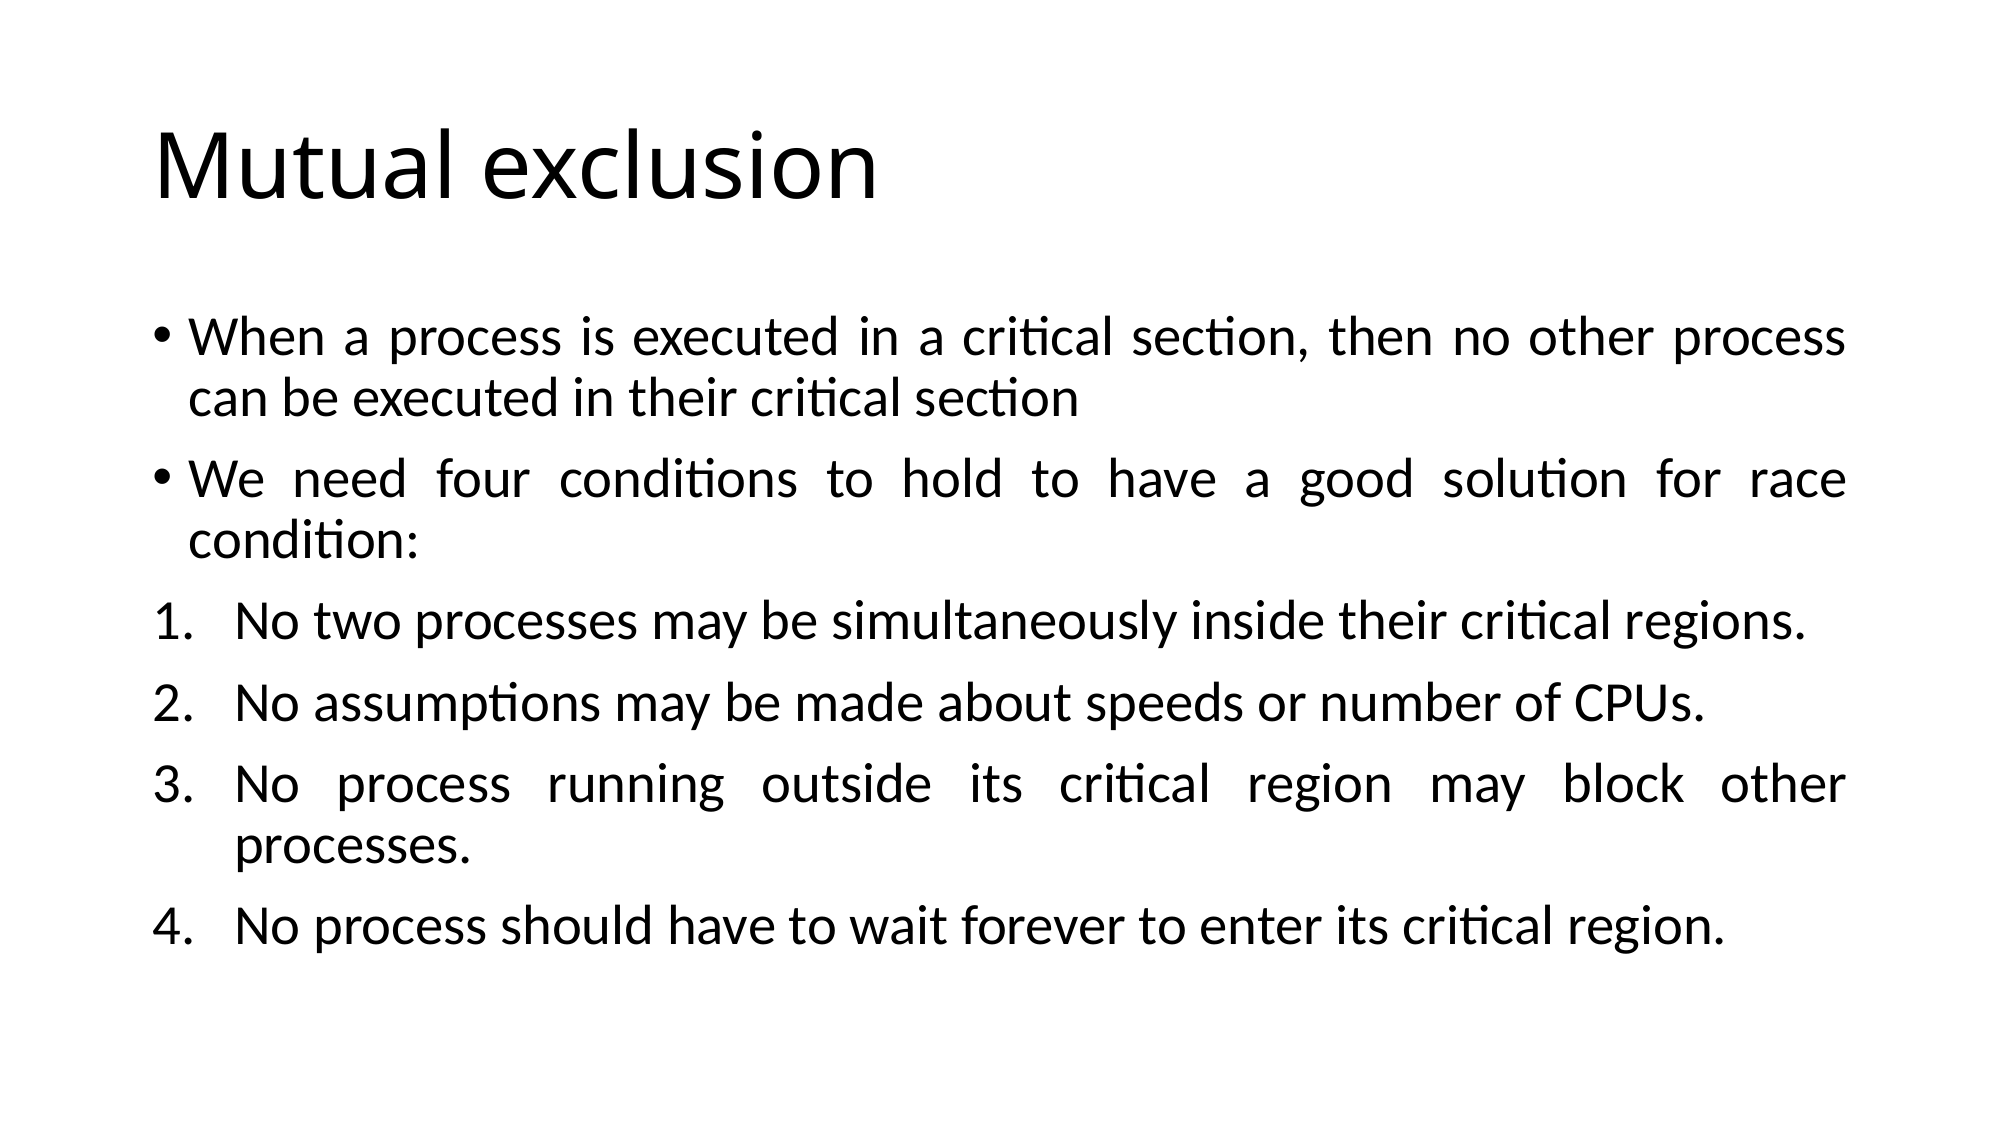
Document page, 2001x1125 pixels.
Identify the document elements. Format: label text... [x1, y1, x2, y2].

list When a process is executed in a critical section, then no other process can be executed in their critical section We need four conditions to hold to have a good solution for race condition: No two processes may be simultaneously inside their critical regions. No assumptions may be made about speeds or number of CPUs. No process running outside its critical region may block other processes. No process should have to wait forever to enter its critical region. [137, 299, 1863, 1014]
title Mutual exclusion [137, 59, 1863, 278]
